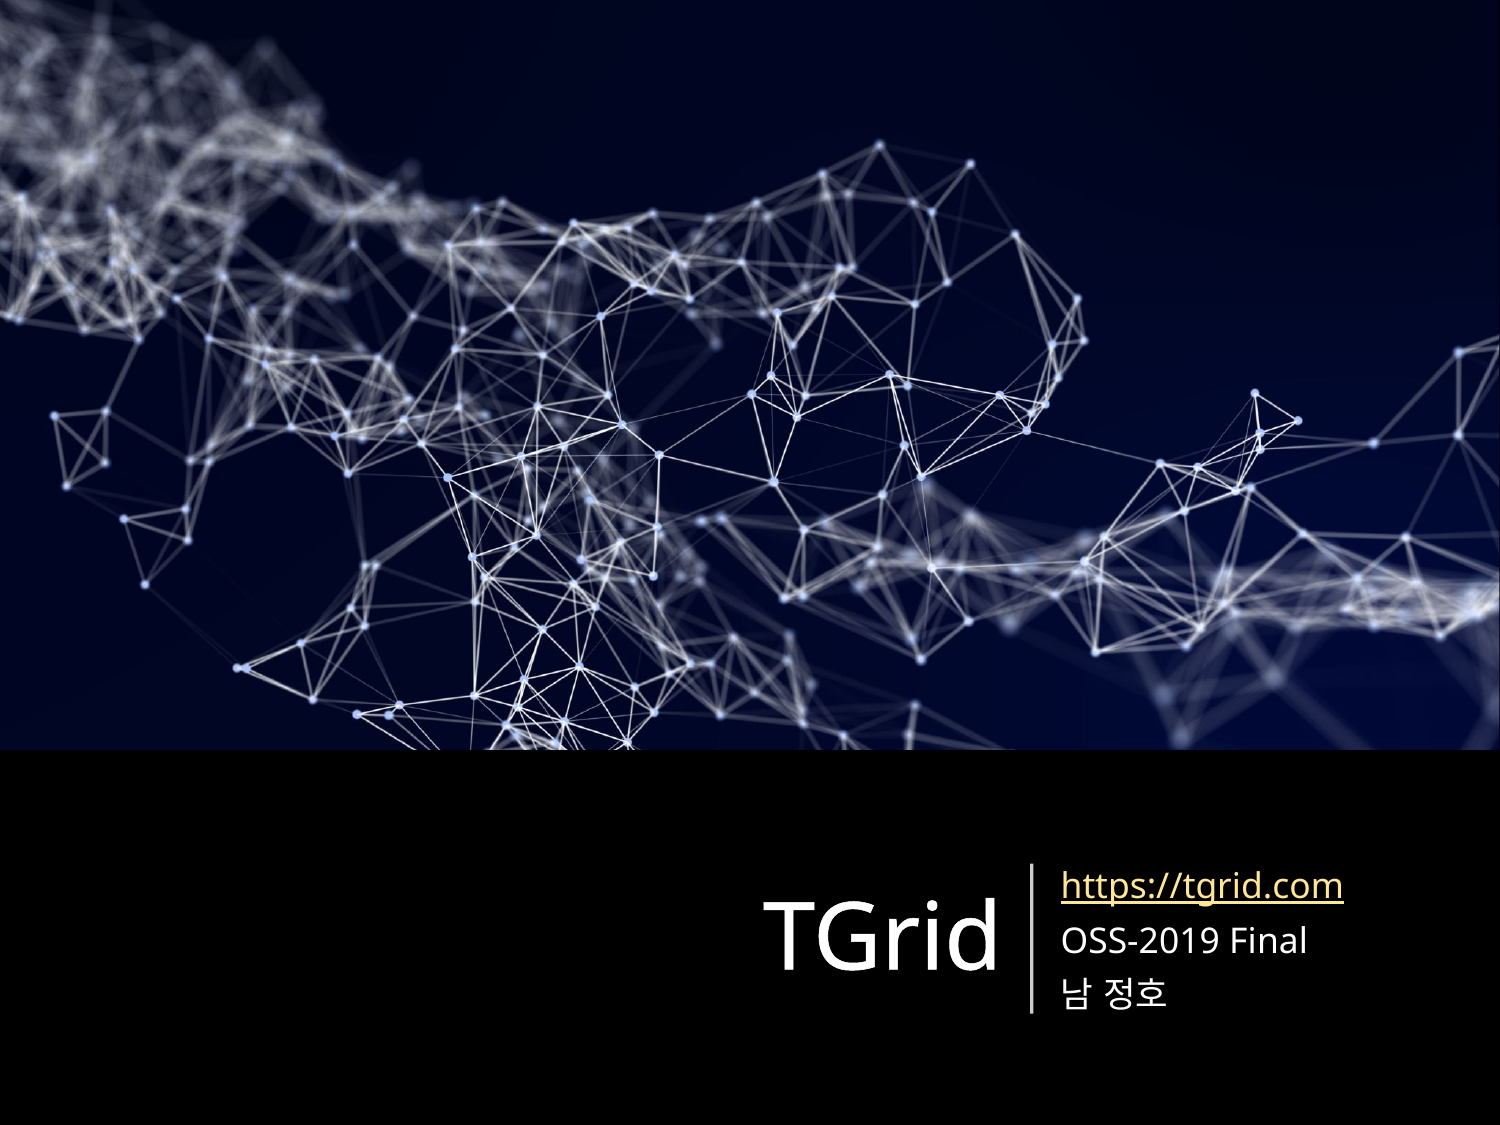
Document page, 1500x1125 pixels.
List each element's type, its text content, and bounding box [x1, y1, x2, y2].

picture [0, 0, 1500, 750]
title TGrid [53, 835, 1018, 1043]
subtitle https://tgrid.com OSS-2019 Final 남 정호 [1045, 835, 1412, 1043]
